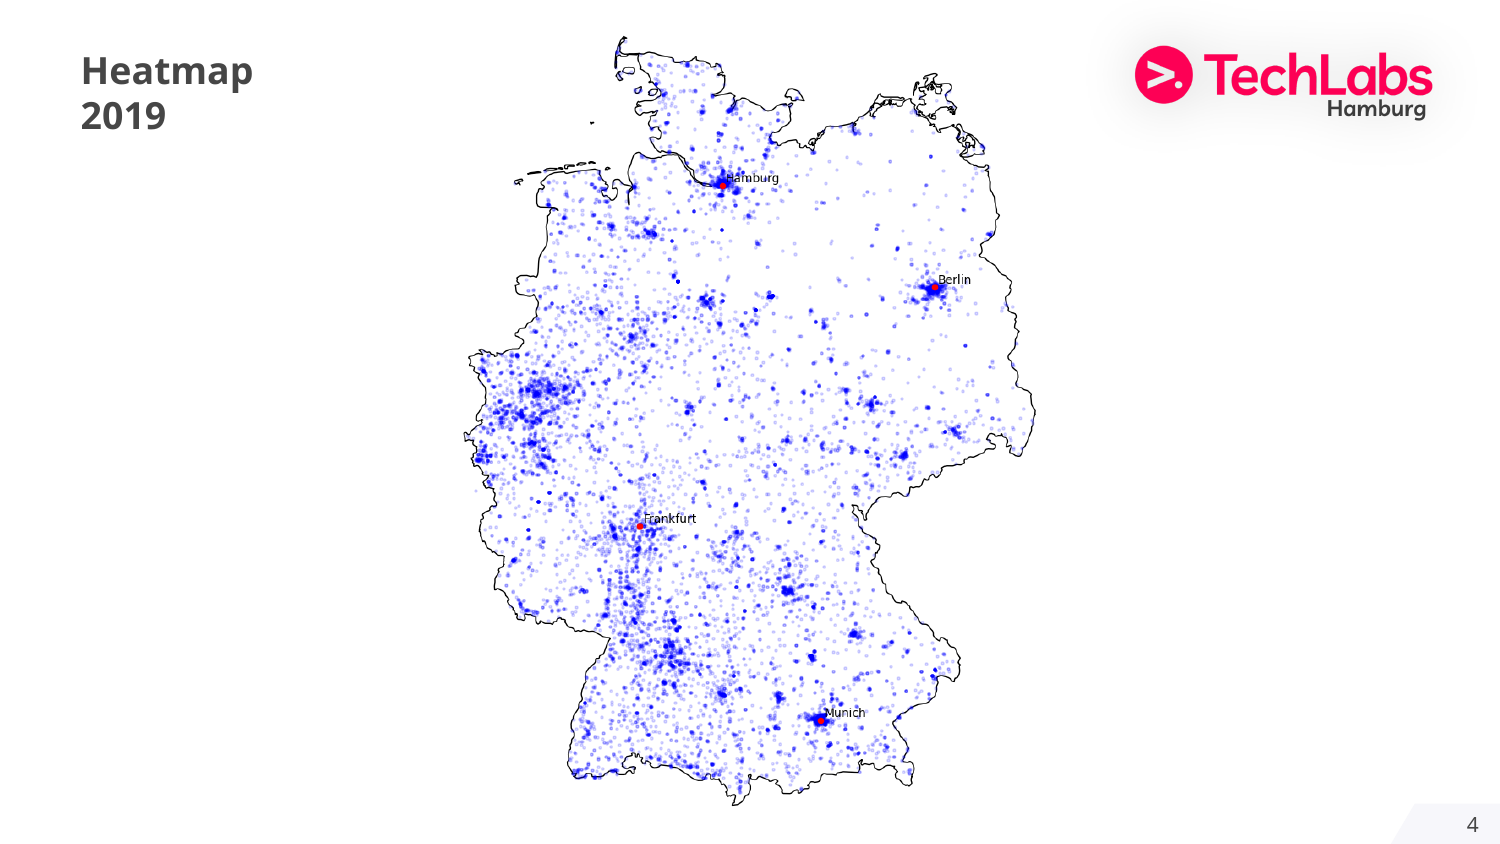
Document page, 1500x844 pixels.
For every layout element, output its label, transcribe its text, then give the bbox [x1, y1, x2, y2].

text_box Heatmap 2019 [65, 39, 364, 97]
slide_number 4 [1403, 796, 1494, 844]
picture [437, 1, 1063, 843]
picture [1112, 27, 1457, 142]
